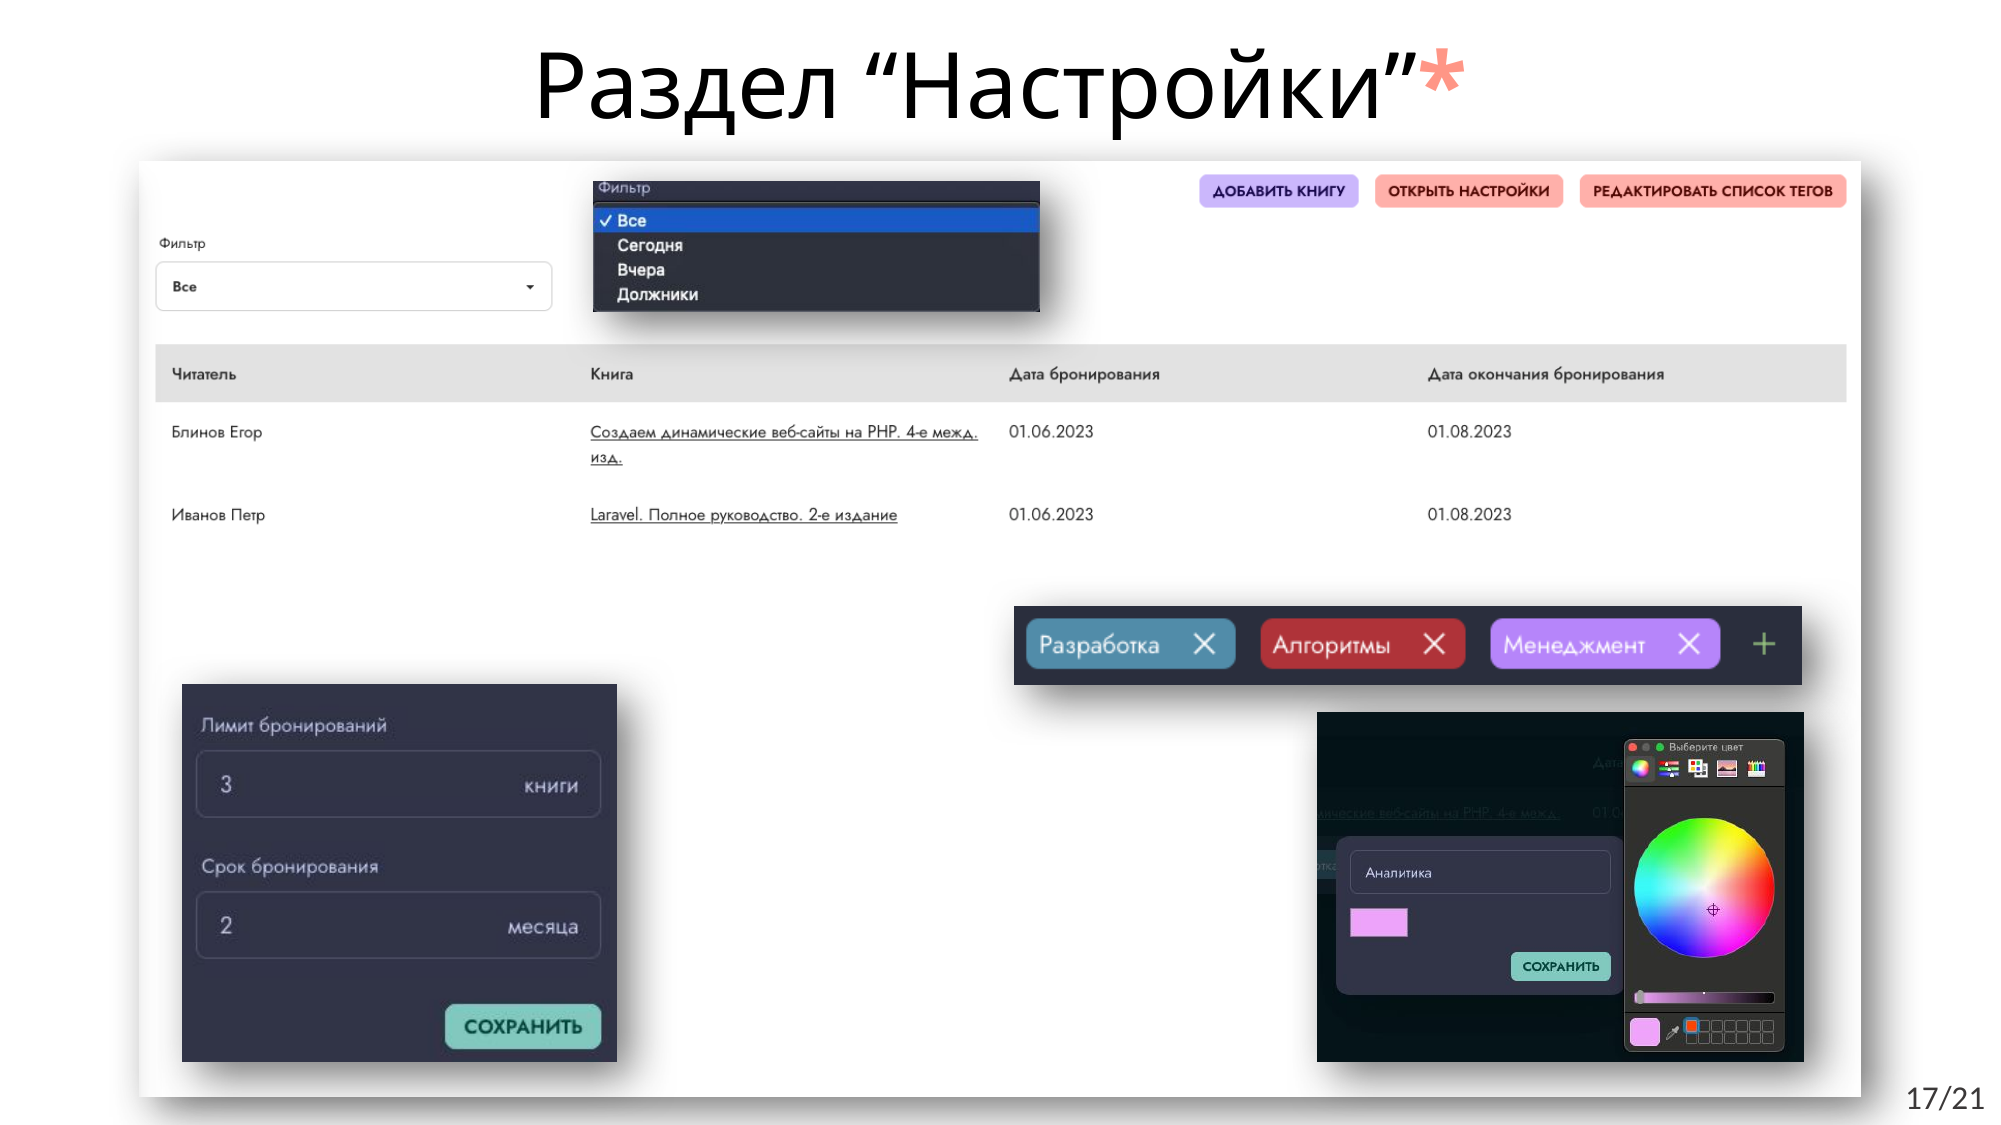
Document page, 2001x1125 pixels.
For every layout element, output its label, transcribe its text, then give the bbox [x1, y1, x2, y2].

text_box Раздел “Настройки”* [301, 12, 1699, 138]
slide_number 17/21 [1550, 1066, 2000, 1125]
picture [139, 161, 1861, 1097]
